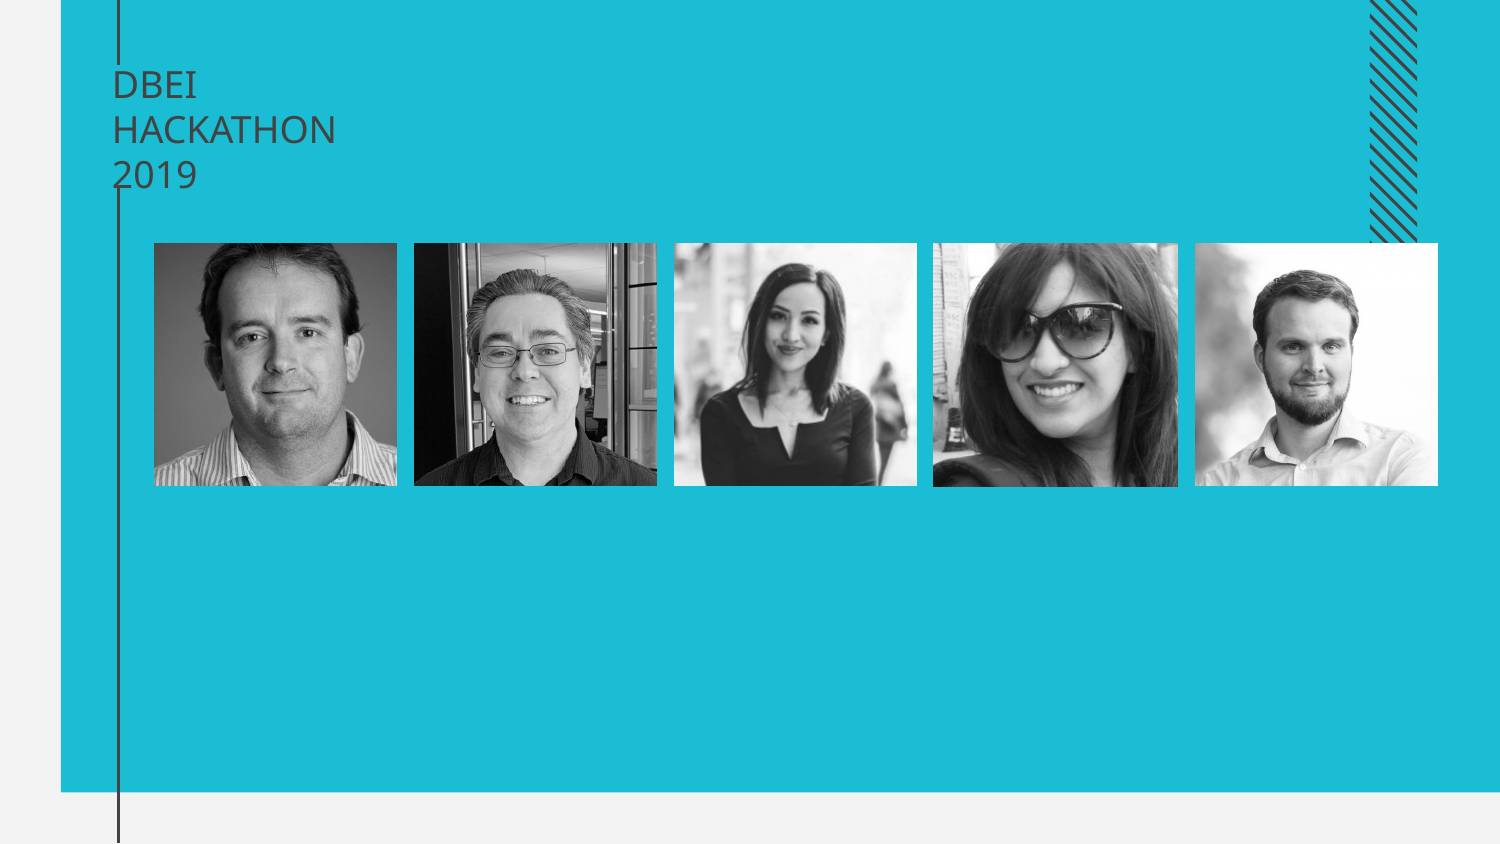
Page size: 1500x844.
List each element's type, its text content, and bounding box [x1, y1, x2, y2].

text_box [153, 242, 1438, 488]
title DBEI HACKATHON 2019 [96, 67, 441, 190]
